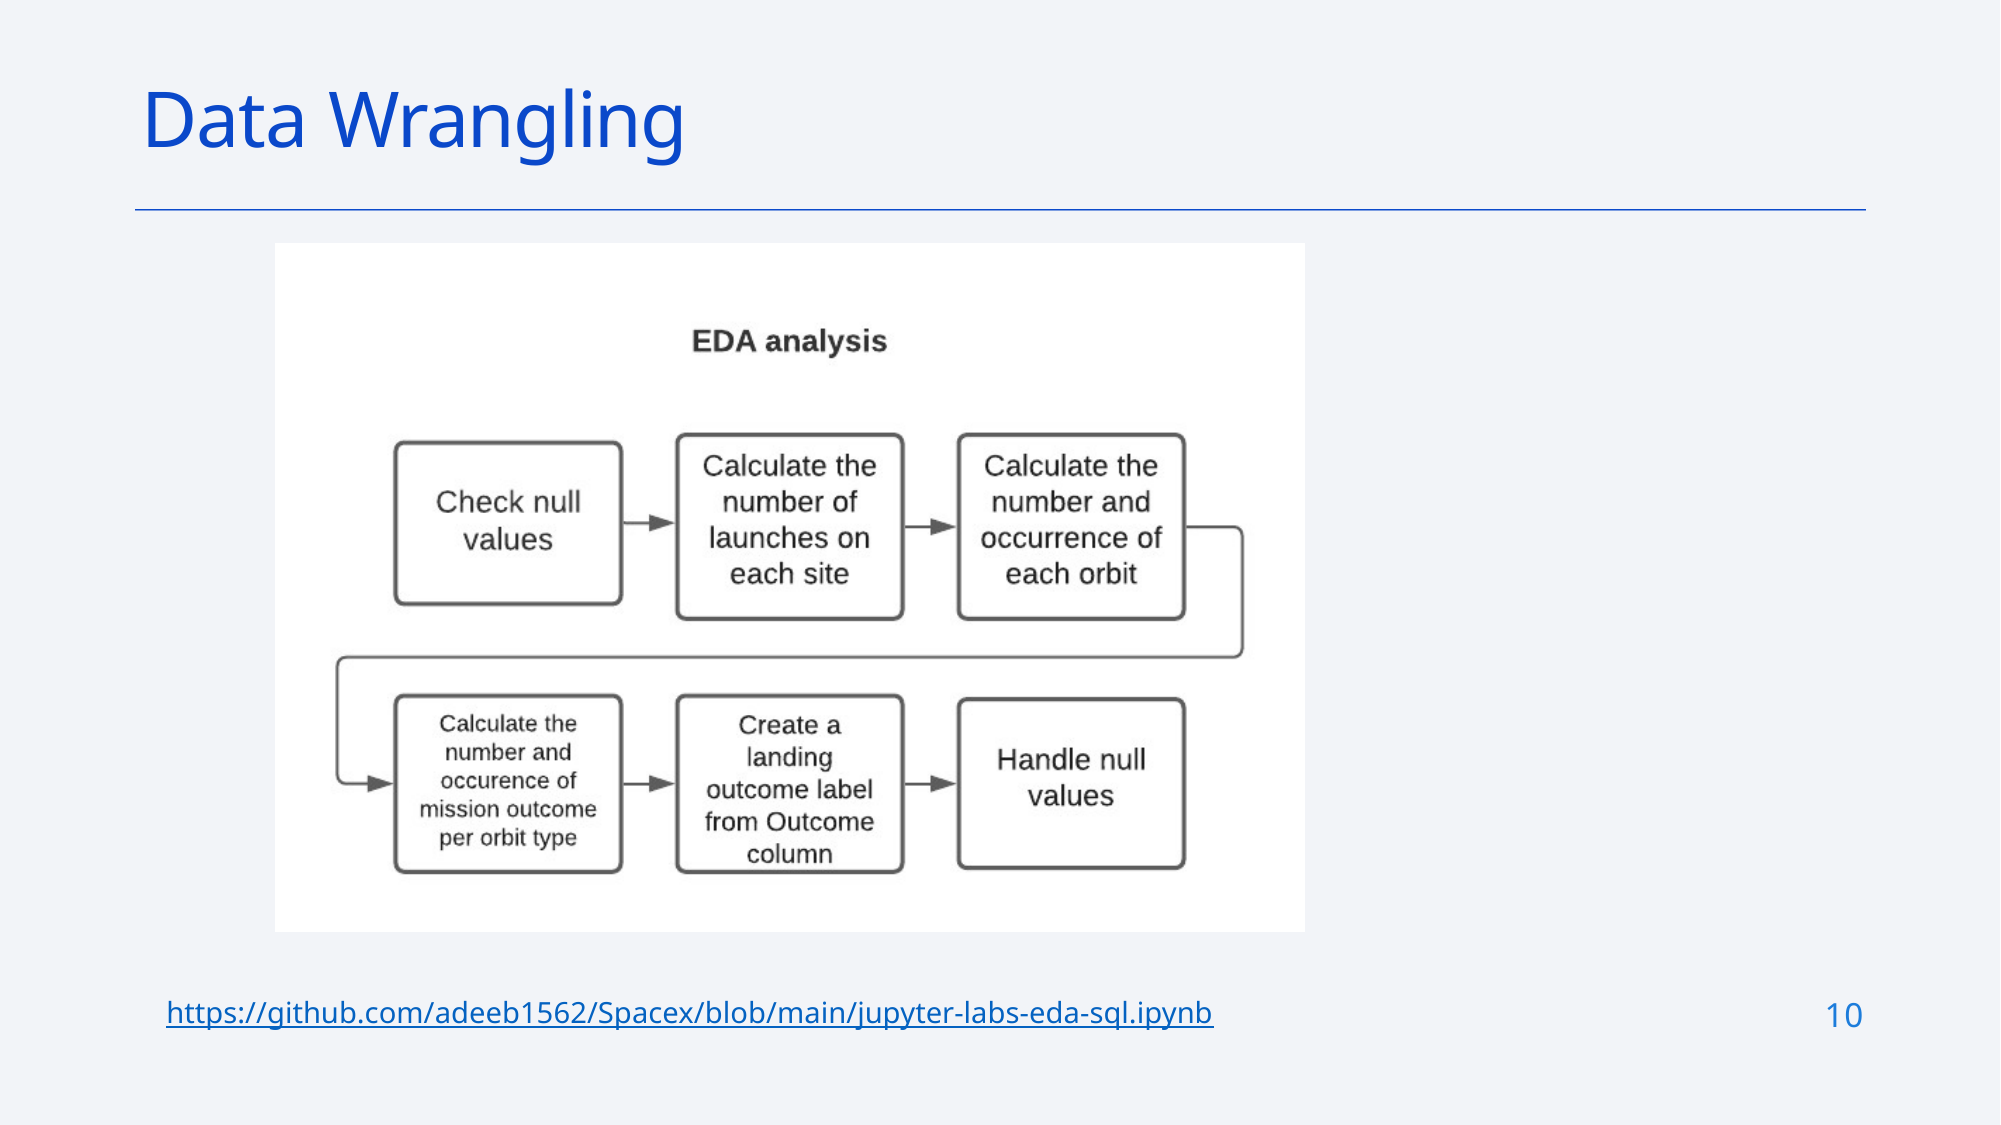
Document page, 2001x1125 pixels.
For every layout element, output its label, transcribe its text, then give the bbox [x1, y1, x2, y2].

picture [0, 0, 2000, 1125]
title Data Wrangling [139, 68, 1771, 259]
slide_number 10 [1818, 1001, 1873, 1125]
text_box https://github.com/adeeb1562/Spacex/blob/main/jupyter-labs-eda-sql.ipynb [164, 995, 1641, 1030]
